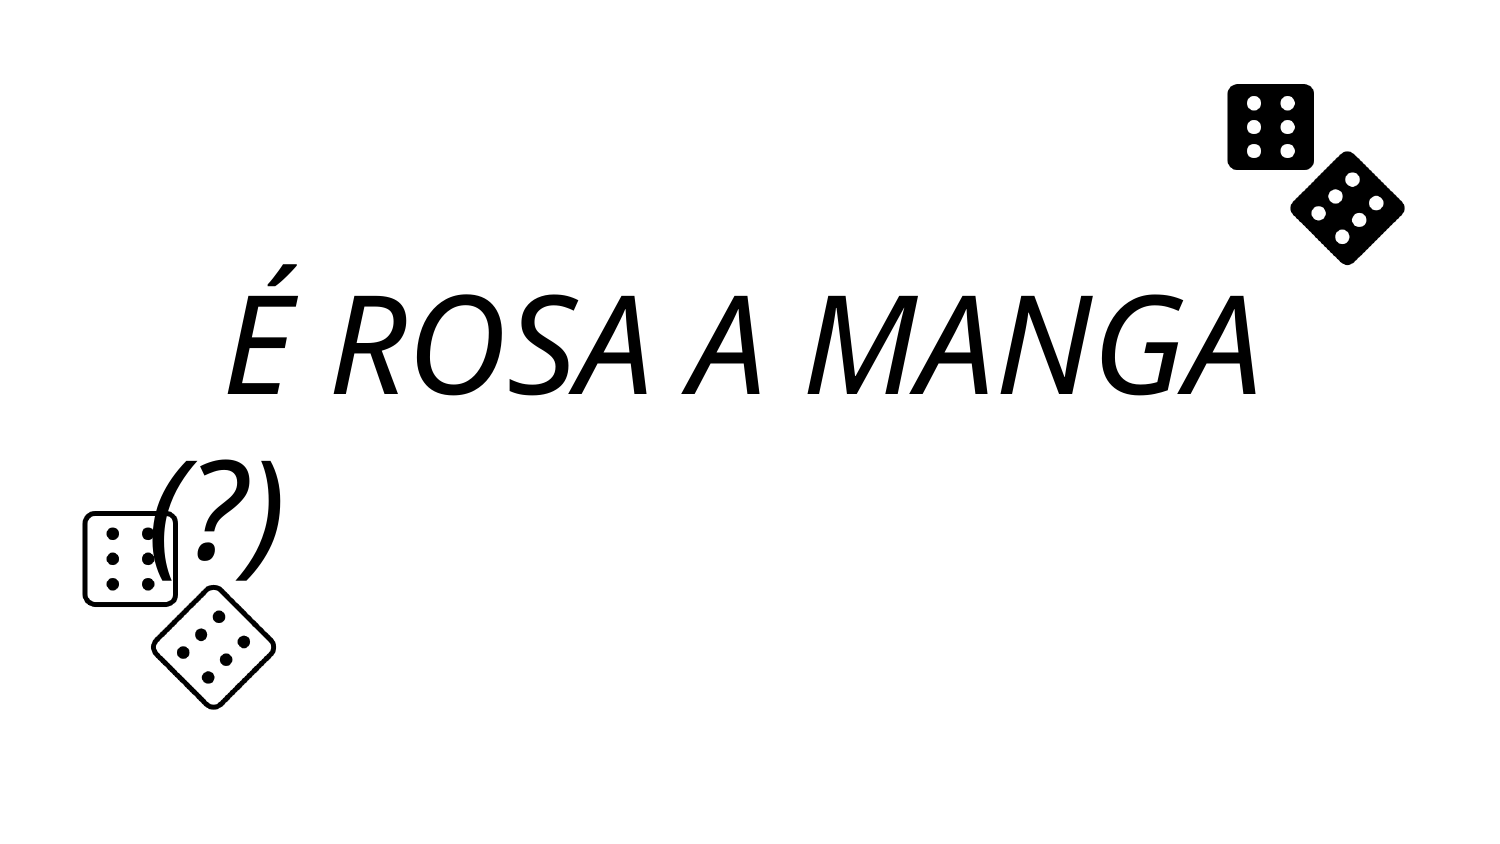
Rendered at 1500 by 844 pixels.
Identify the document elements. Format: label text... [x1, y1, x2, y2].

picture [1201, 60, 1431, 289]
text_box É ROSA A MANGA (?) [57, 330, 1345, 513]
picture [57, 488, 299, 730]
